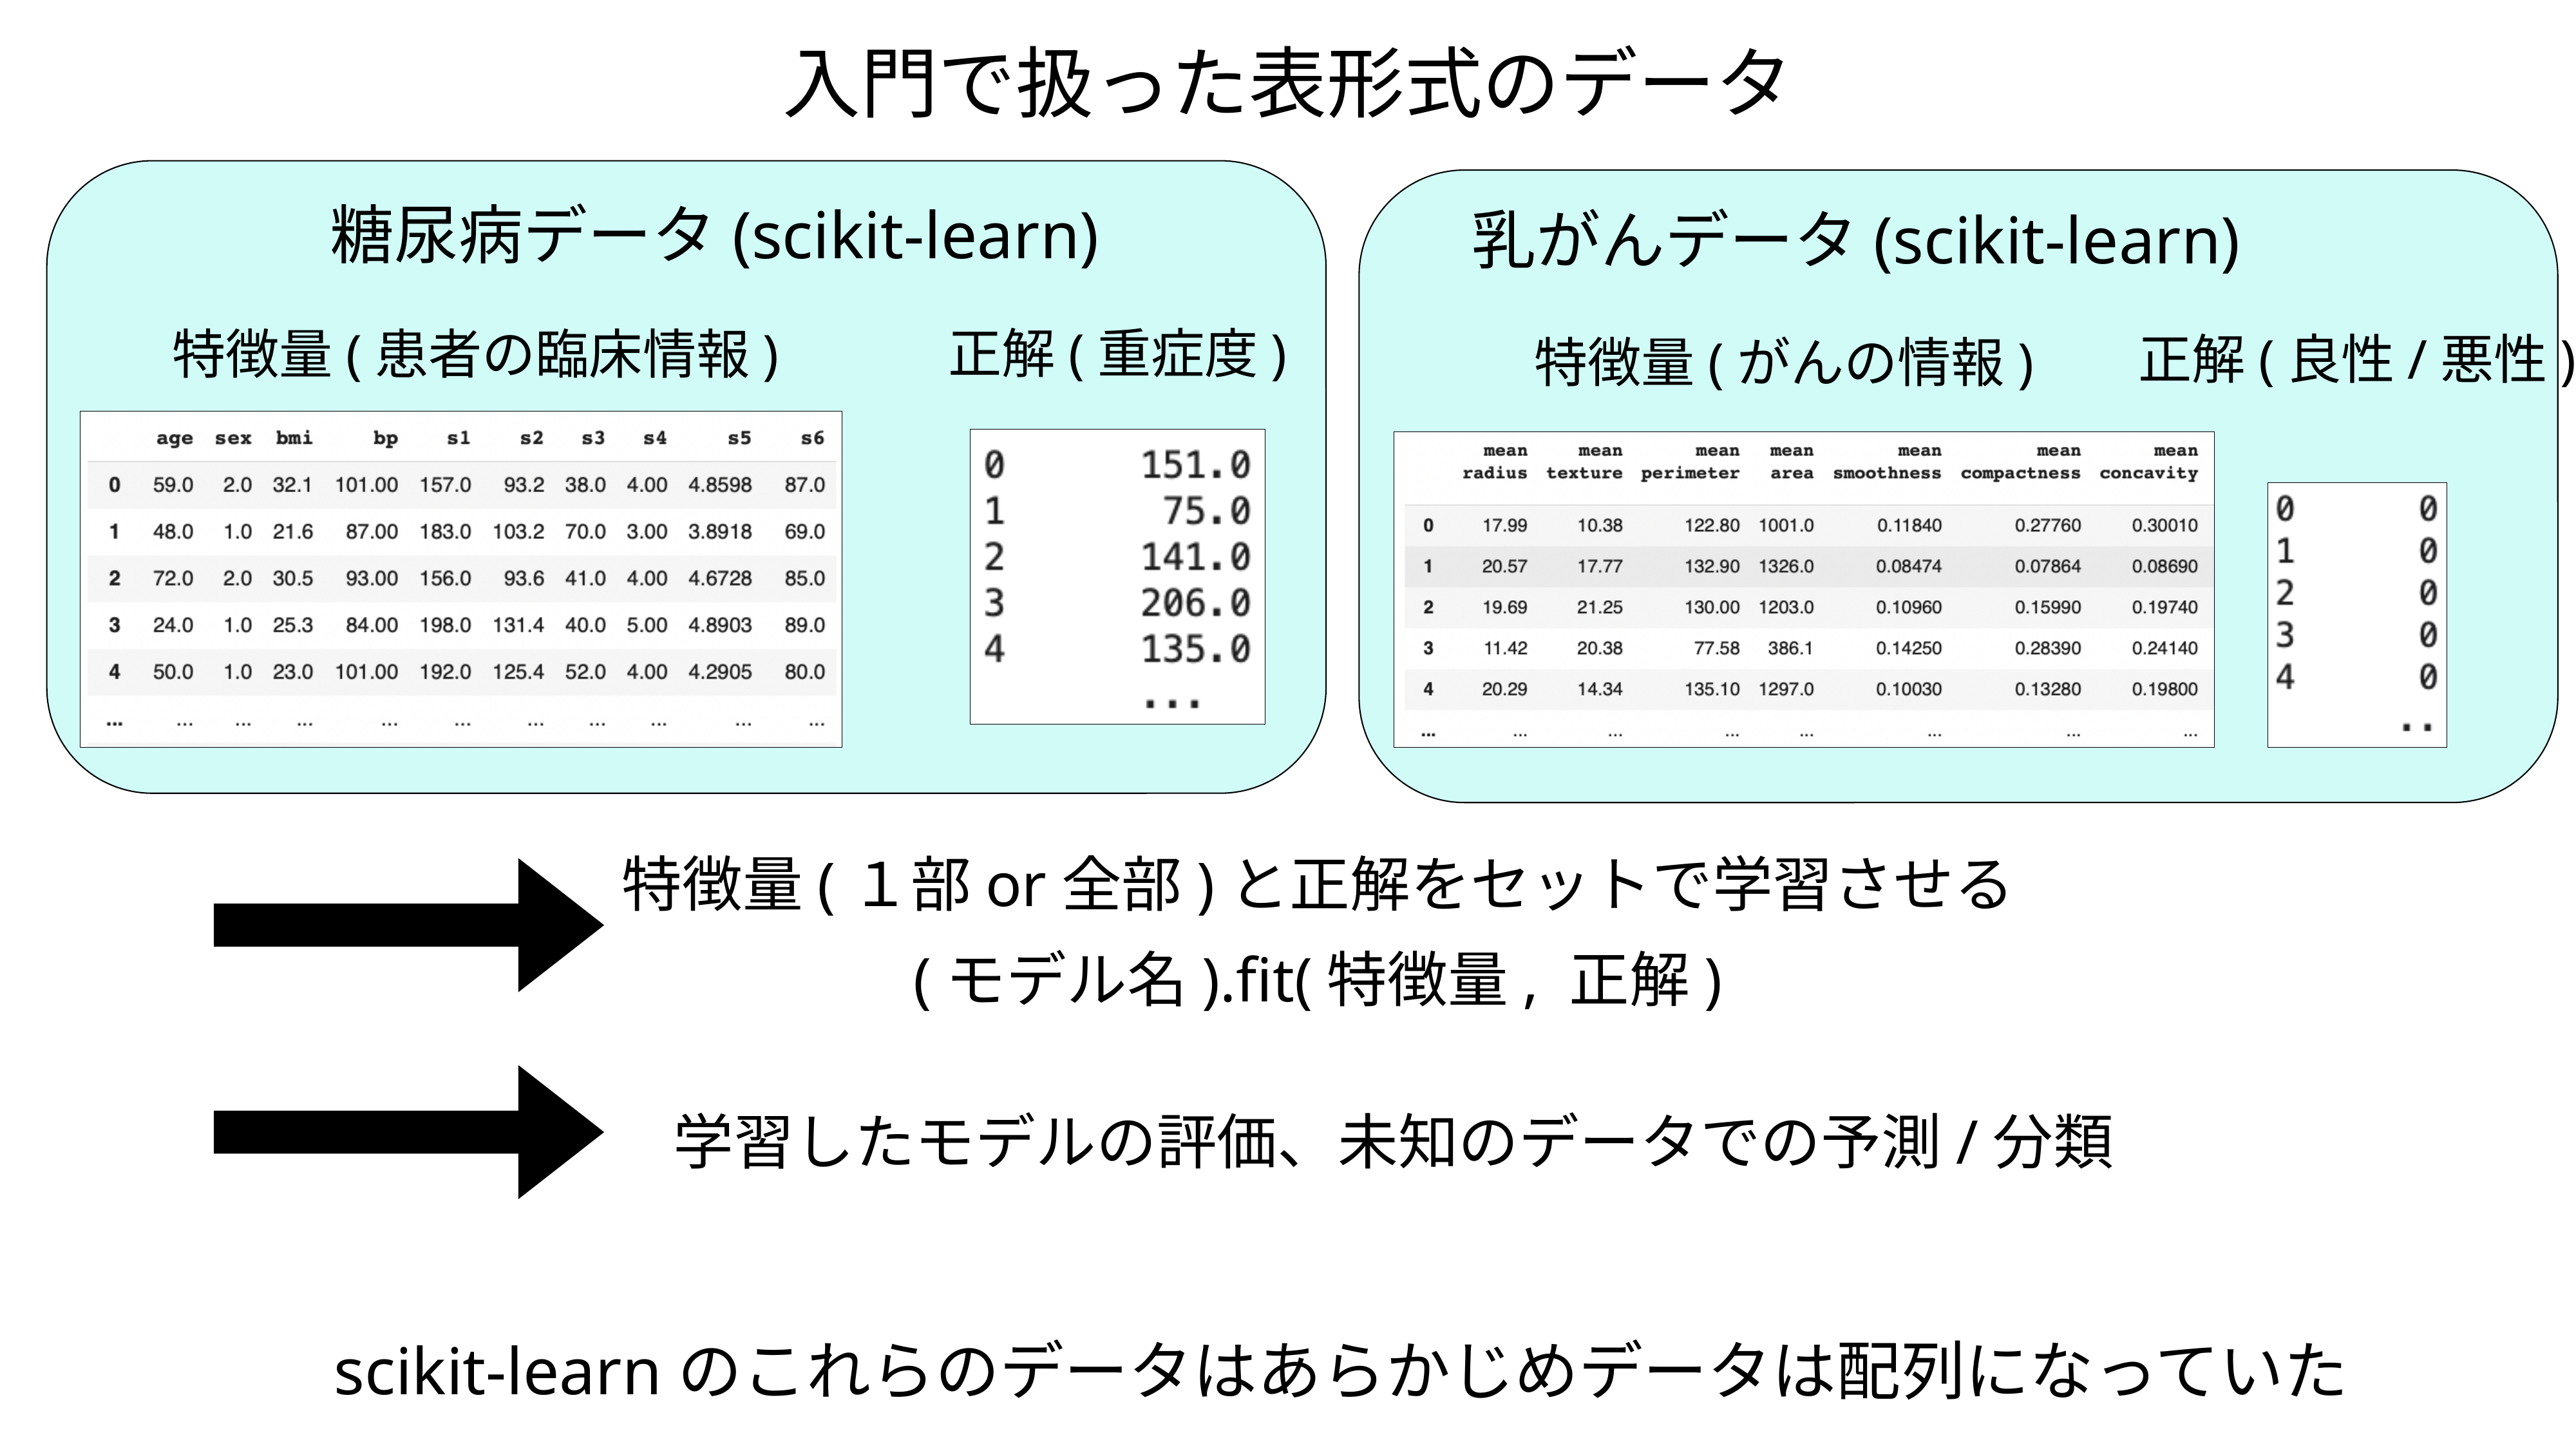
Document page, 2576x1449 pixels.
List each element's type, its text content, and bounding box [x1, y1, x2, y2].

text_box [1359, 170, 2558, 803]
text_box 正解(重症度) [943, 321, 1293, 390]
picture [970, 429, 1266, 725]
text_box 乳がんデータ(scikit-learn) [1466, 202, 2247, 283]
text_box [46, 160, 1327, 793]
text_box [214, 1065, 605, 1200]
text_box 特徴量(患者の臨床情報) [167, 322, 785, 391]
text_box 入門で扱った表形式のデータ [777, 39, 1799, 134]
text_box 糖尿病データ(scikit-learn) [325, 198, 1105, 278]
picture [79, 411, 843, 748]
picture [2268, 482, 2448, 748]
text_box 特徴量(１部or全部)と正解をセットで学習させる [616, 849, 2020, 925]
text_box [214, 858, 605, 992]
text_box scikit-learnのこれらのデータはあらかじめデータは配列になっていた [328, 1333, 2355, 1414]
text_box (モデル名).fit(特徴量, 正解) [907, 944, 1728, 1020]
text_box 正解(良性/悪性) [2133, 327, 2576, 397]
text_box 特徴量(がんの情報) [1529, 330, 2040, 400]
text_box 学習したモデルの評価、未知のデータでの予測/分類 [668, 1106, 2119, 1182]
picture [1393, 431, 2215, 748]
